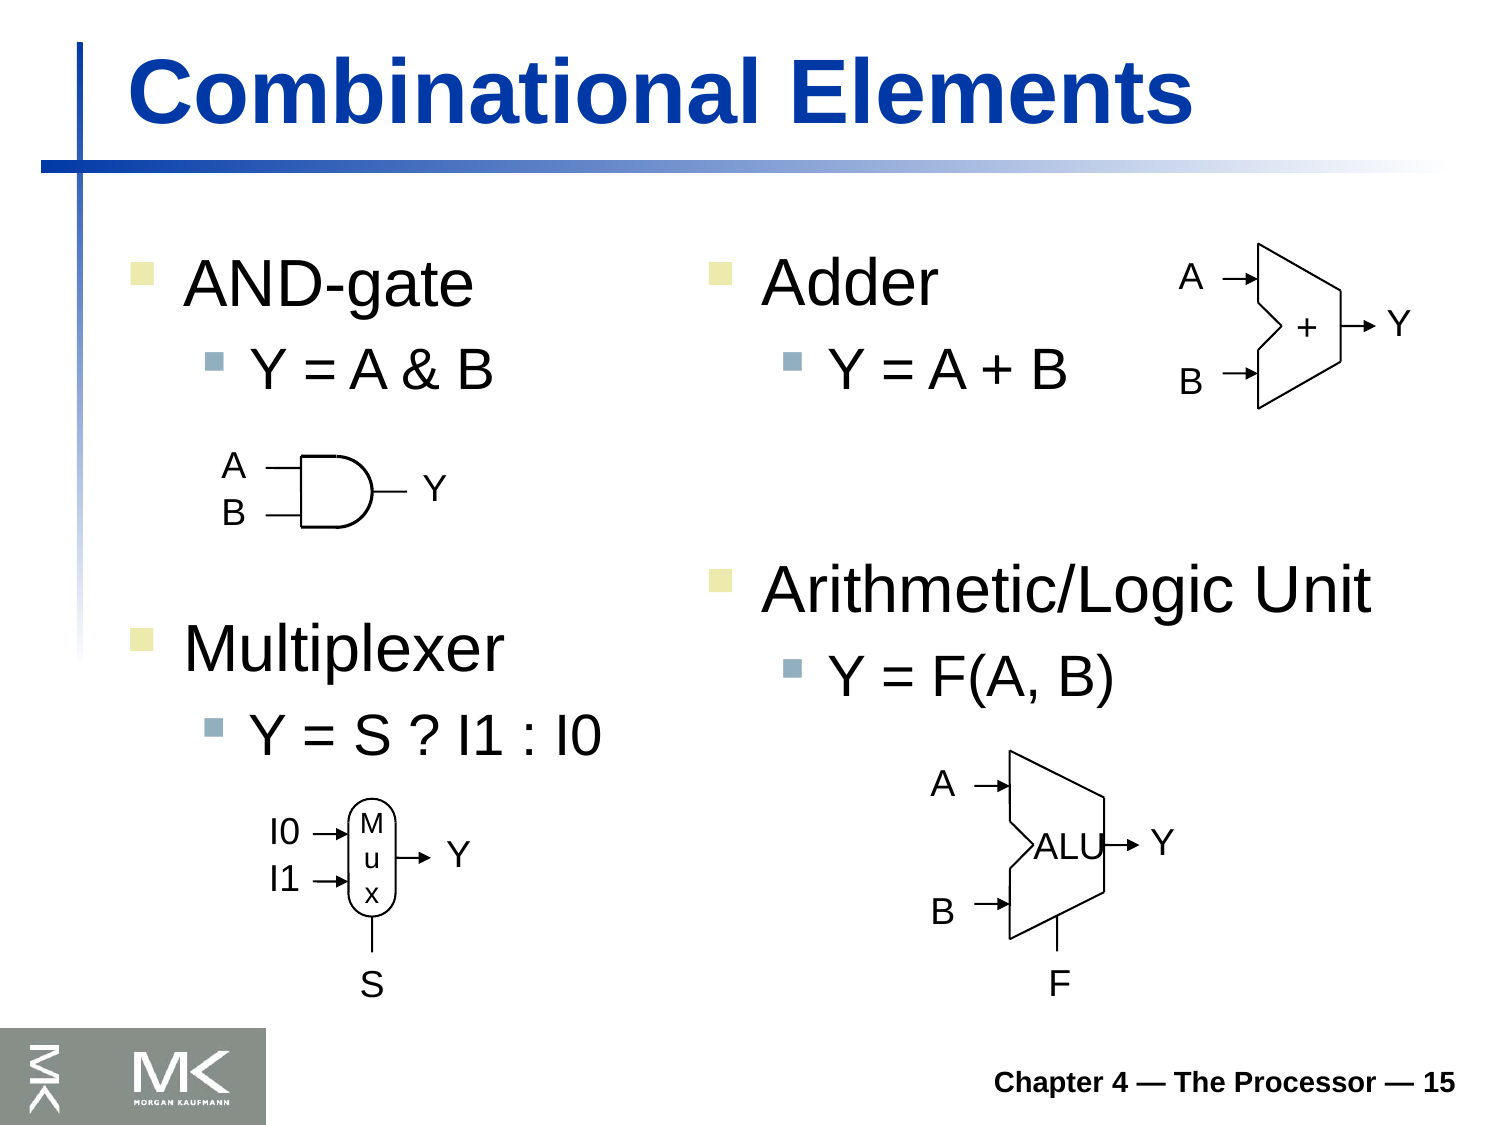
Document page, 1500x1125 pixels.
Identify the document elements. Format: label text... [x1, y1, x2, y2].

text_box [915, 750, 1191, 1013]
list AND-gate Y = A & B [112, 231, 622, 445]
footer Chapter 4 — The Processor — 15 [277, 1046, 1471, 1106]
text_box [206, 433, 463, 542]
picture [0, 1028, 266, 1125]
text_box Arithmetic/Logic Unit Y = F(A, B) [690, 538, 1400, 752]
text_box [253, 798, 487, 1014]
title Combinational Elements [112, 23, 1468, 149]
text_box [1163, 243, 1427, 410]
text_box Adder Y = A + B [690, 231, 1200, 445]
text_box Multiplexer Y = S ? I1 : I0 [112, 597, 644, 811]
